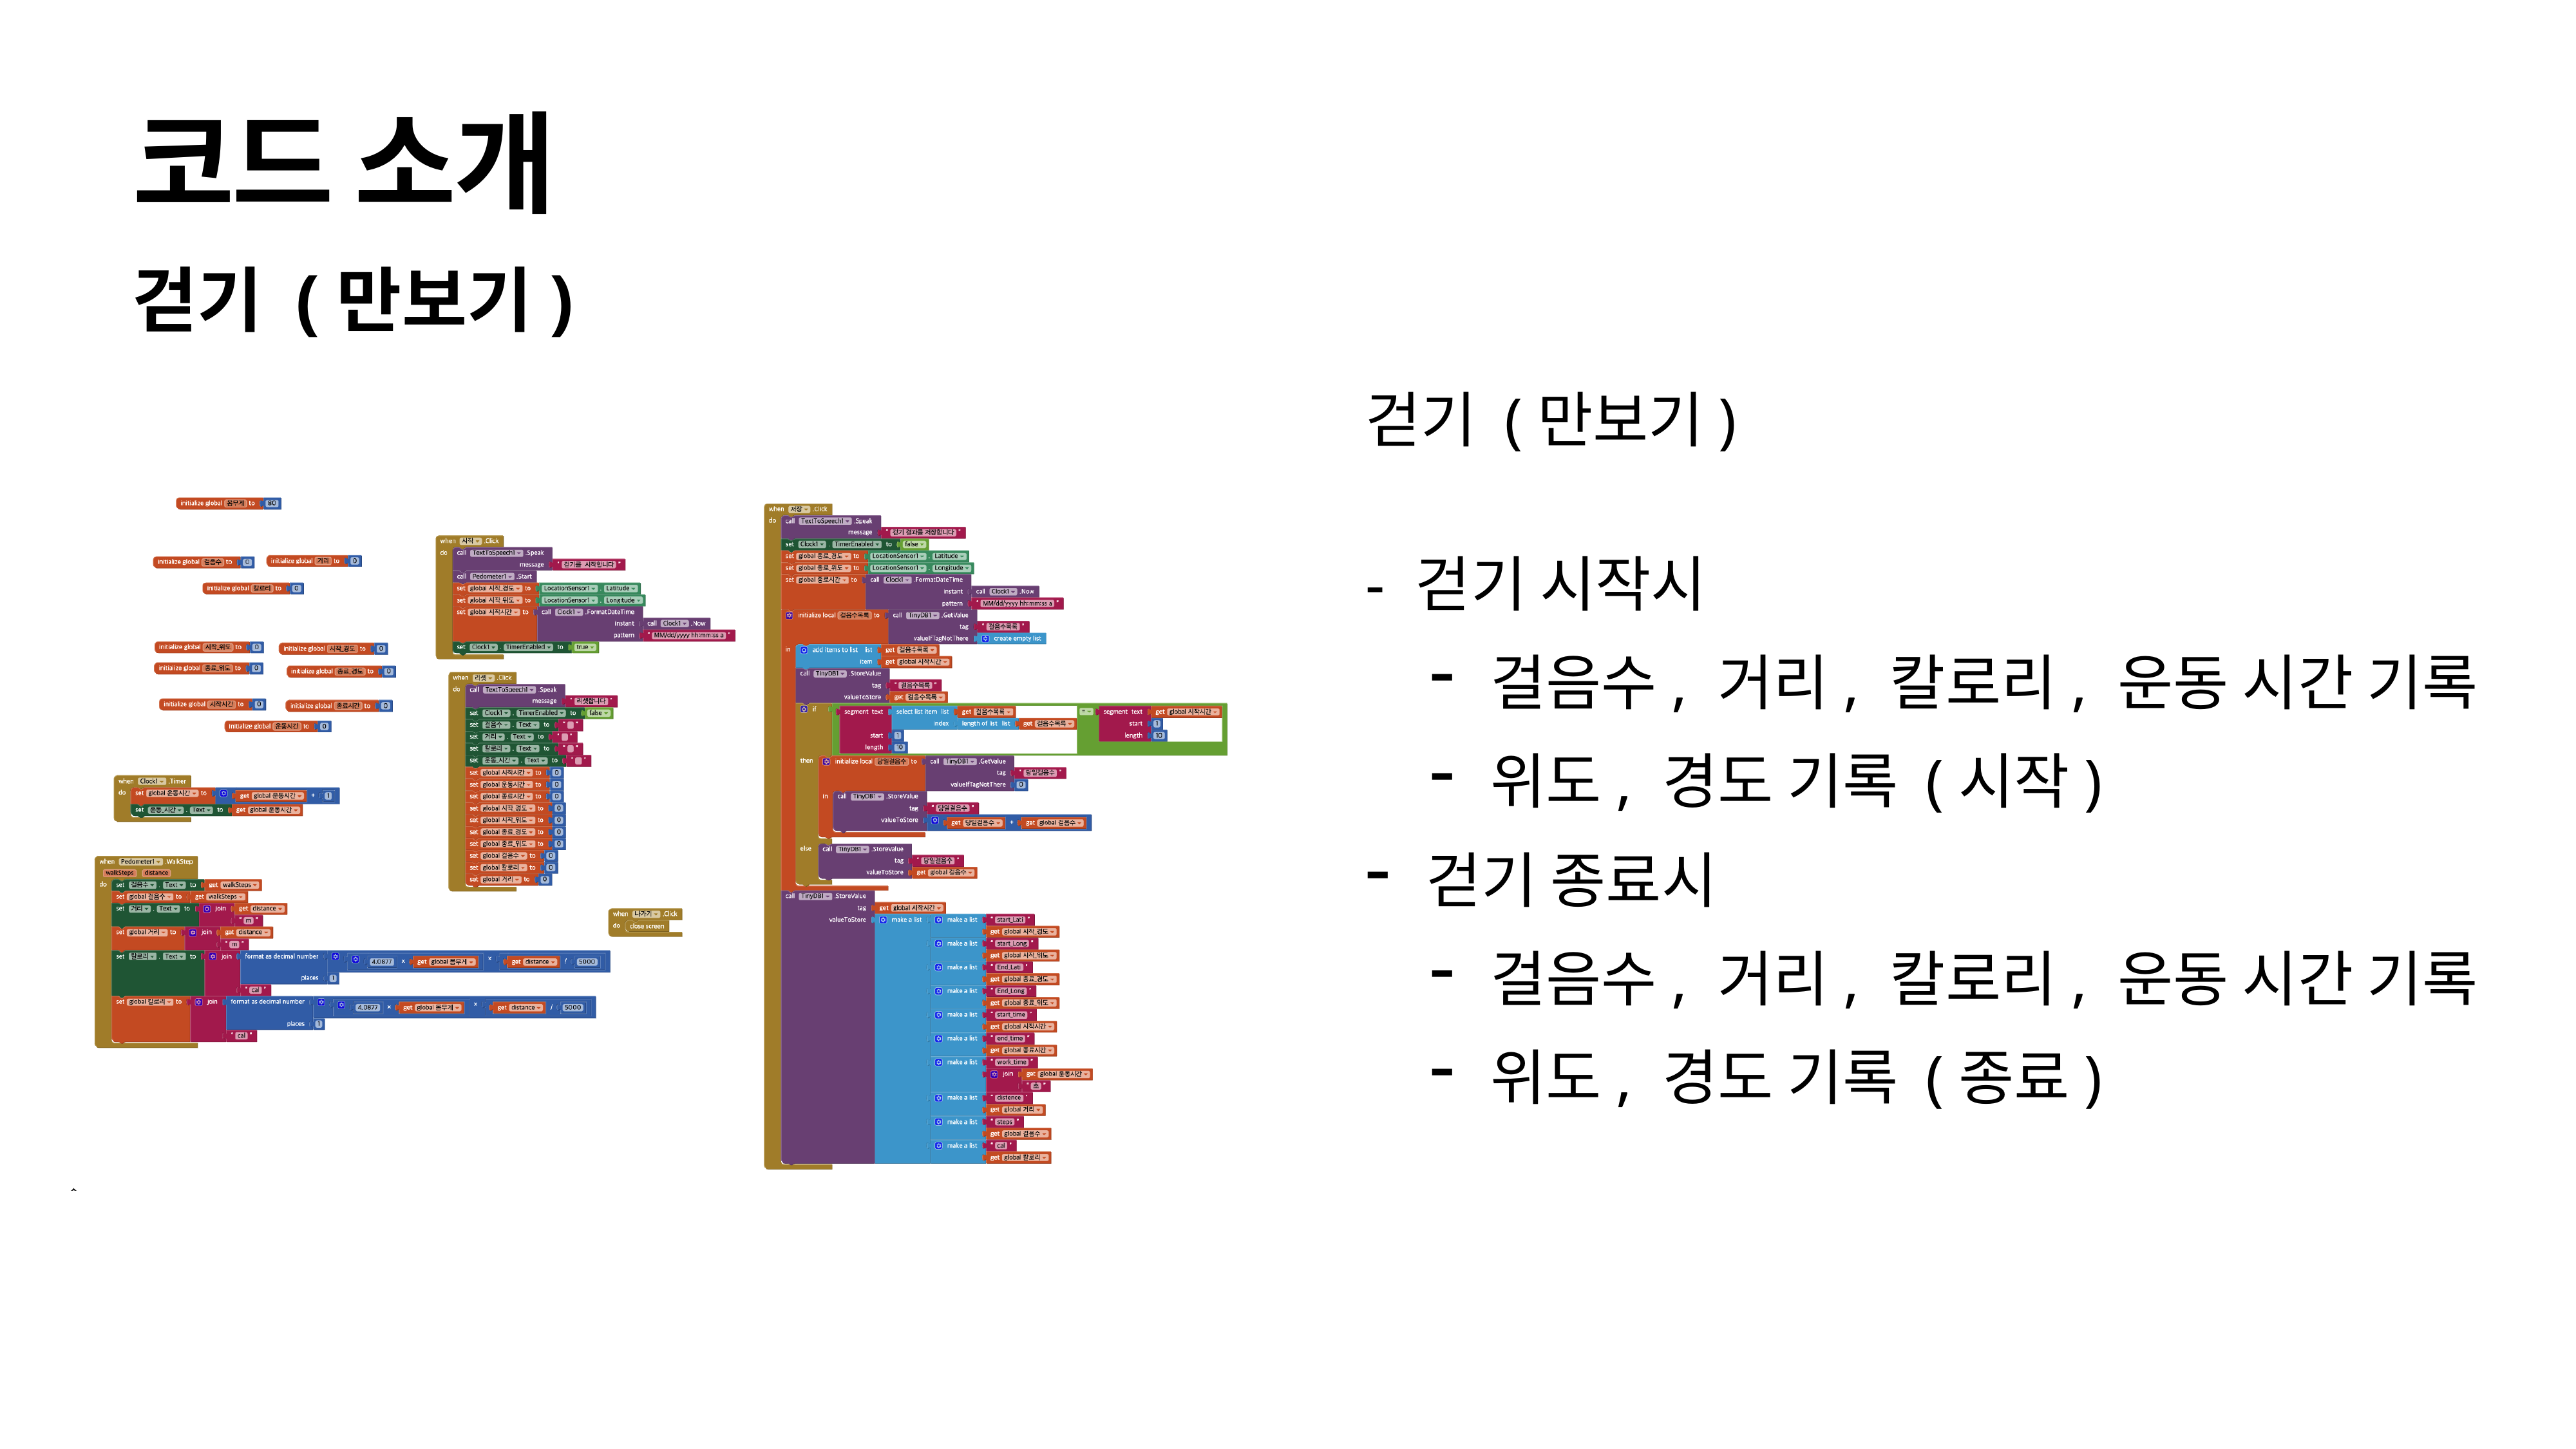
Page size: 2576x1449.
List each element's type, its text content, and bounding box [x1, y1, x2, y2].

picture [51, 470, 1271, 1191]
list 걷기 (만보기) [127, 250, 2449, 350]
title 코드 소개 [127, 113, 2449, 250]
text_box 걷기 (만보기) - 걷기 시작시 걸음수, 거리, 칼로리, 운동 시간 기록 위도, 경도 기록 (시작) 걷기 종료시 걸음수, 거리, 칼로리, 운동 시간 기록 위도, 경도 기록 (종료) [1360, 384, 2497, 1119]
